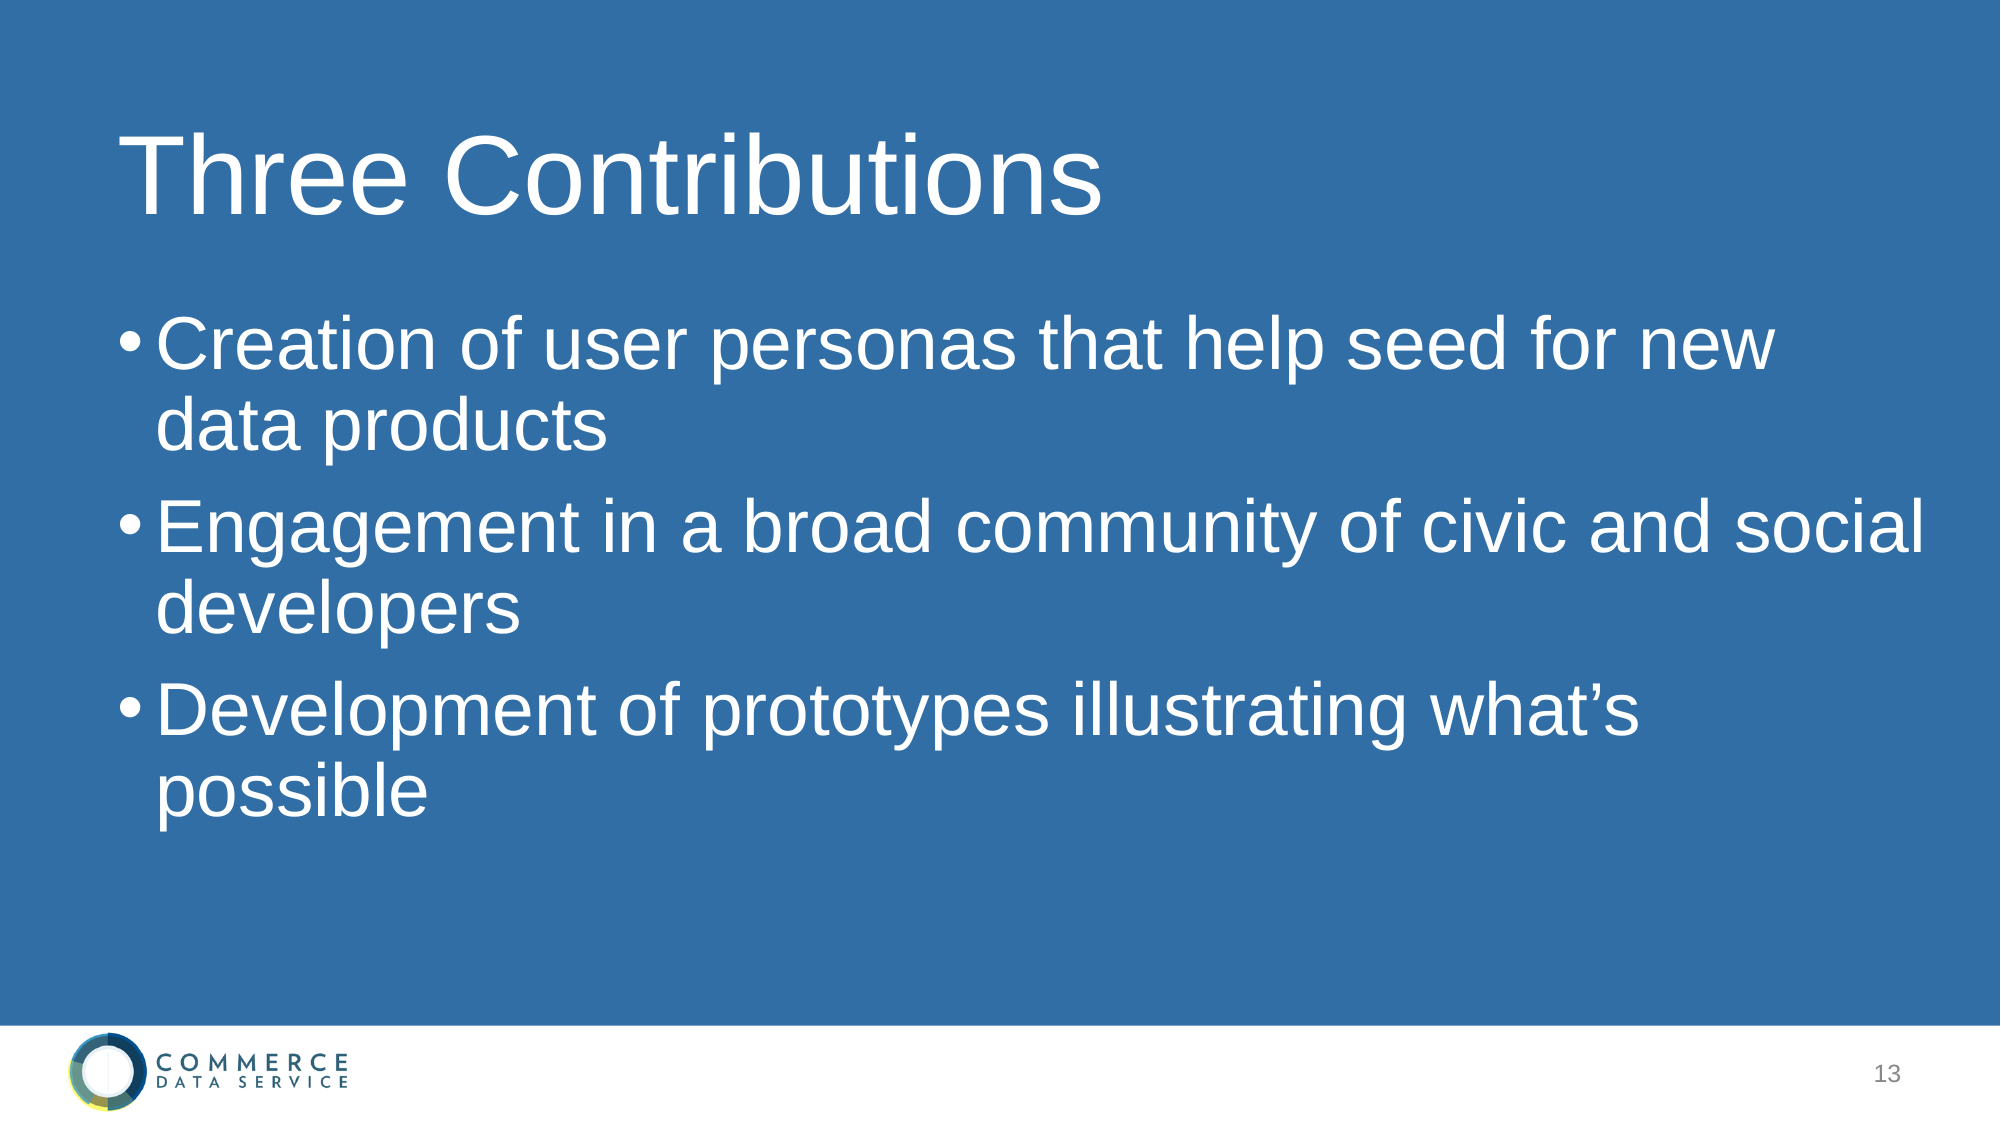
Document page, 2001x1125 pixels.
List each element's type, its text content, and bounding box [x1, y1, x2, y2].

list Creation of user personas that help seed for new data products Engagement in a broad community of civic and social developers Development of prototypes illustrating what’s possible [102, 297, 1944, 1012]
slide_number 13 [1466, 1042, 1917, 1103]
picture [53, 1031, 363, 1114]
title Three Contributions [102, 69, 1766, 287]
